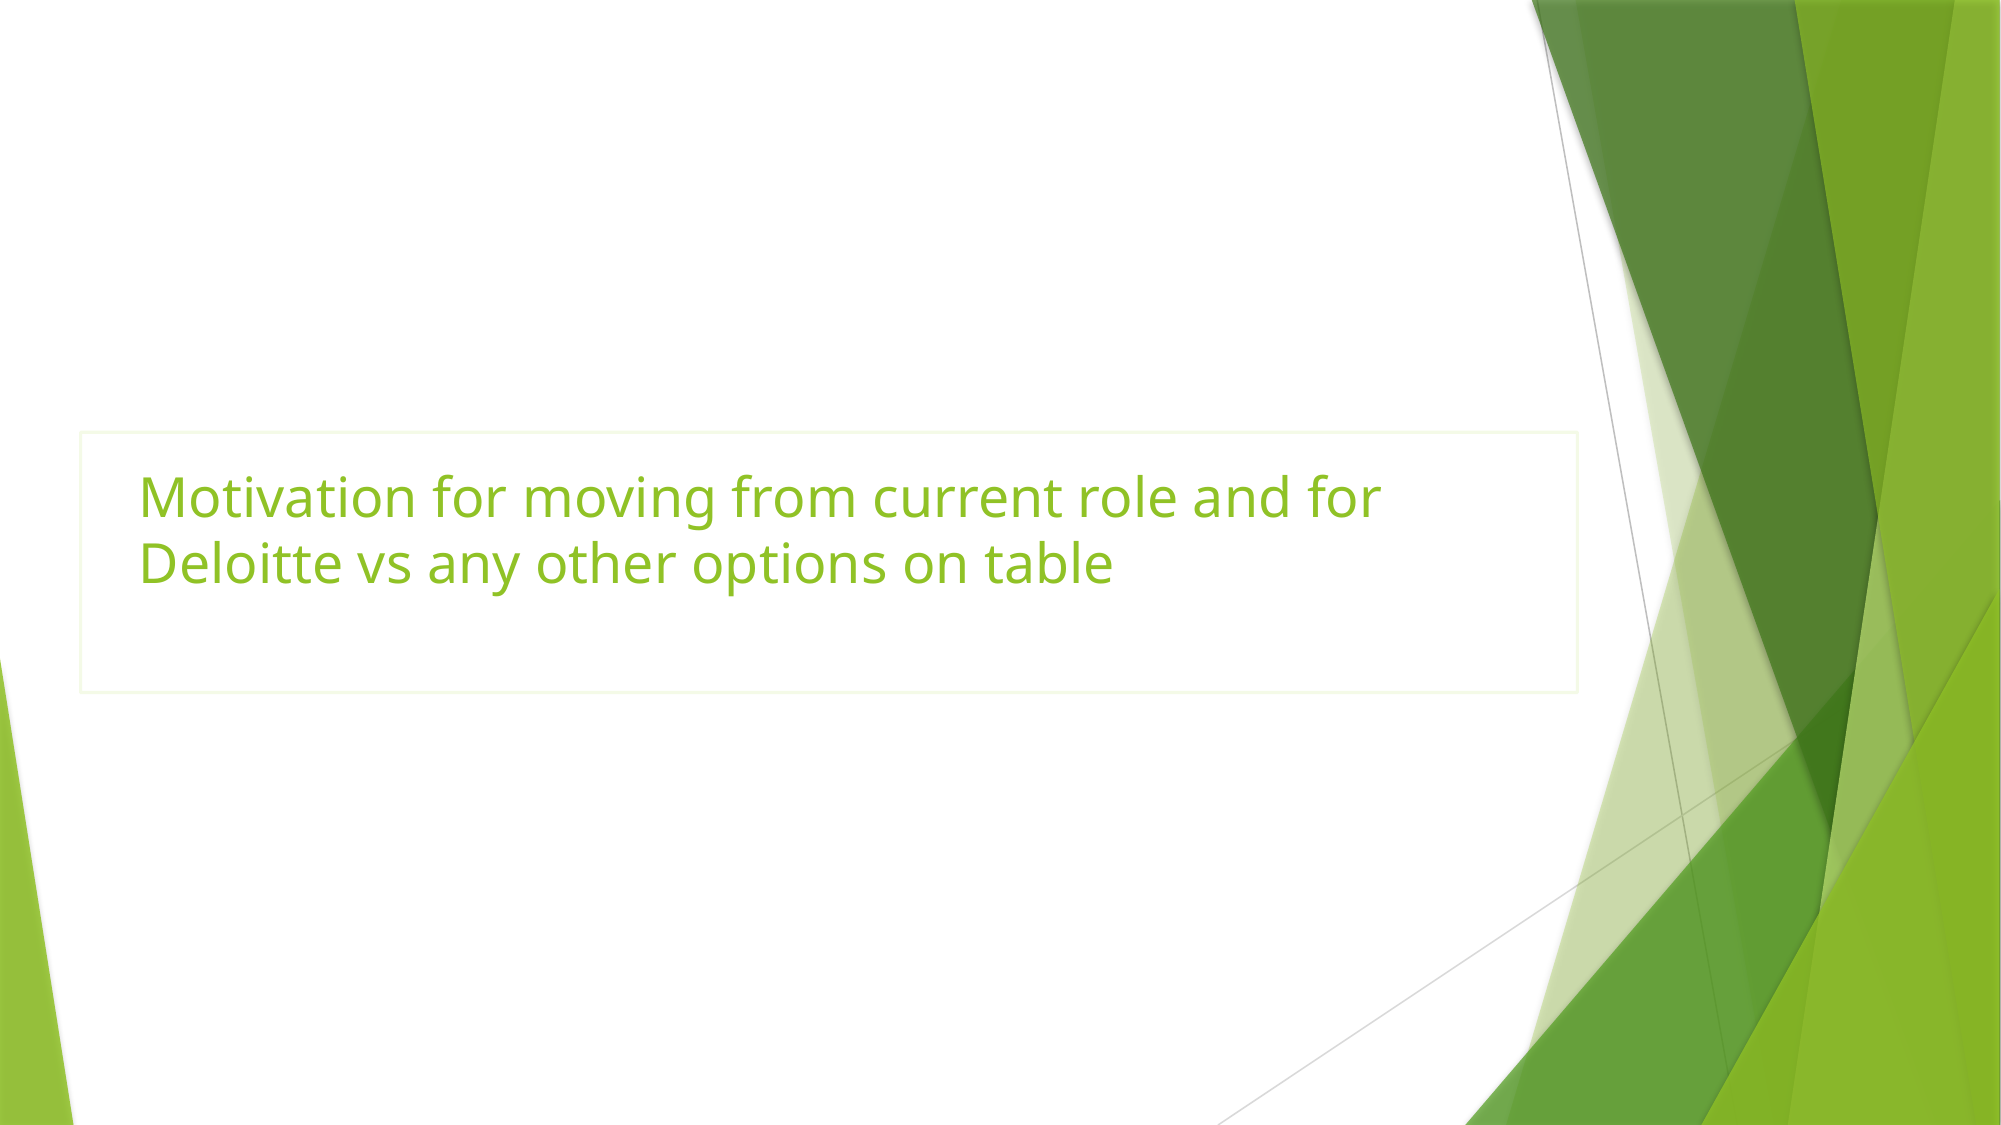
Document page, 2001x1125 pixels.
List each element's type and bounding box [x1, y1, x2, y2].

text_box [79, 431, 1579, 694]
